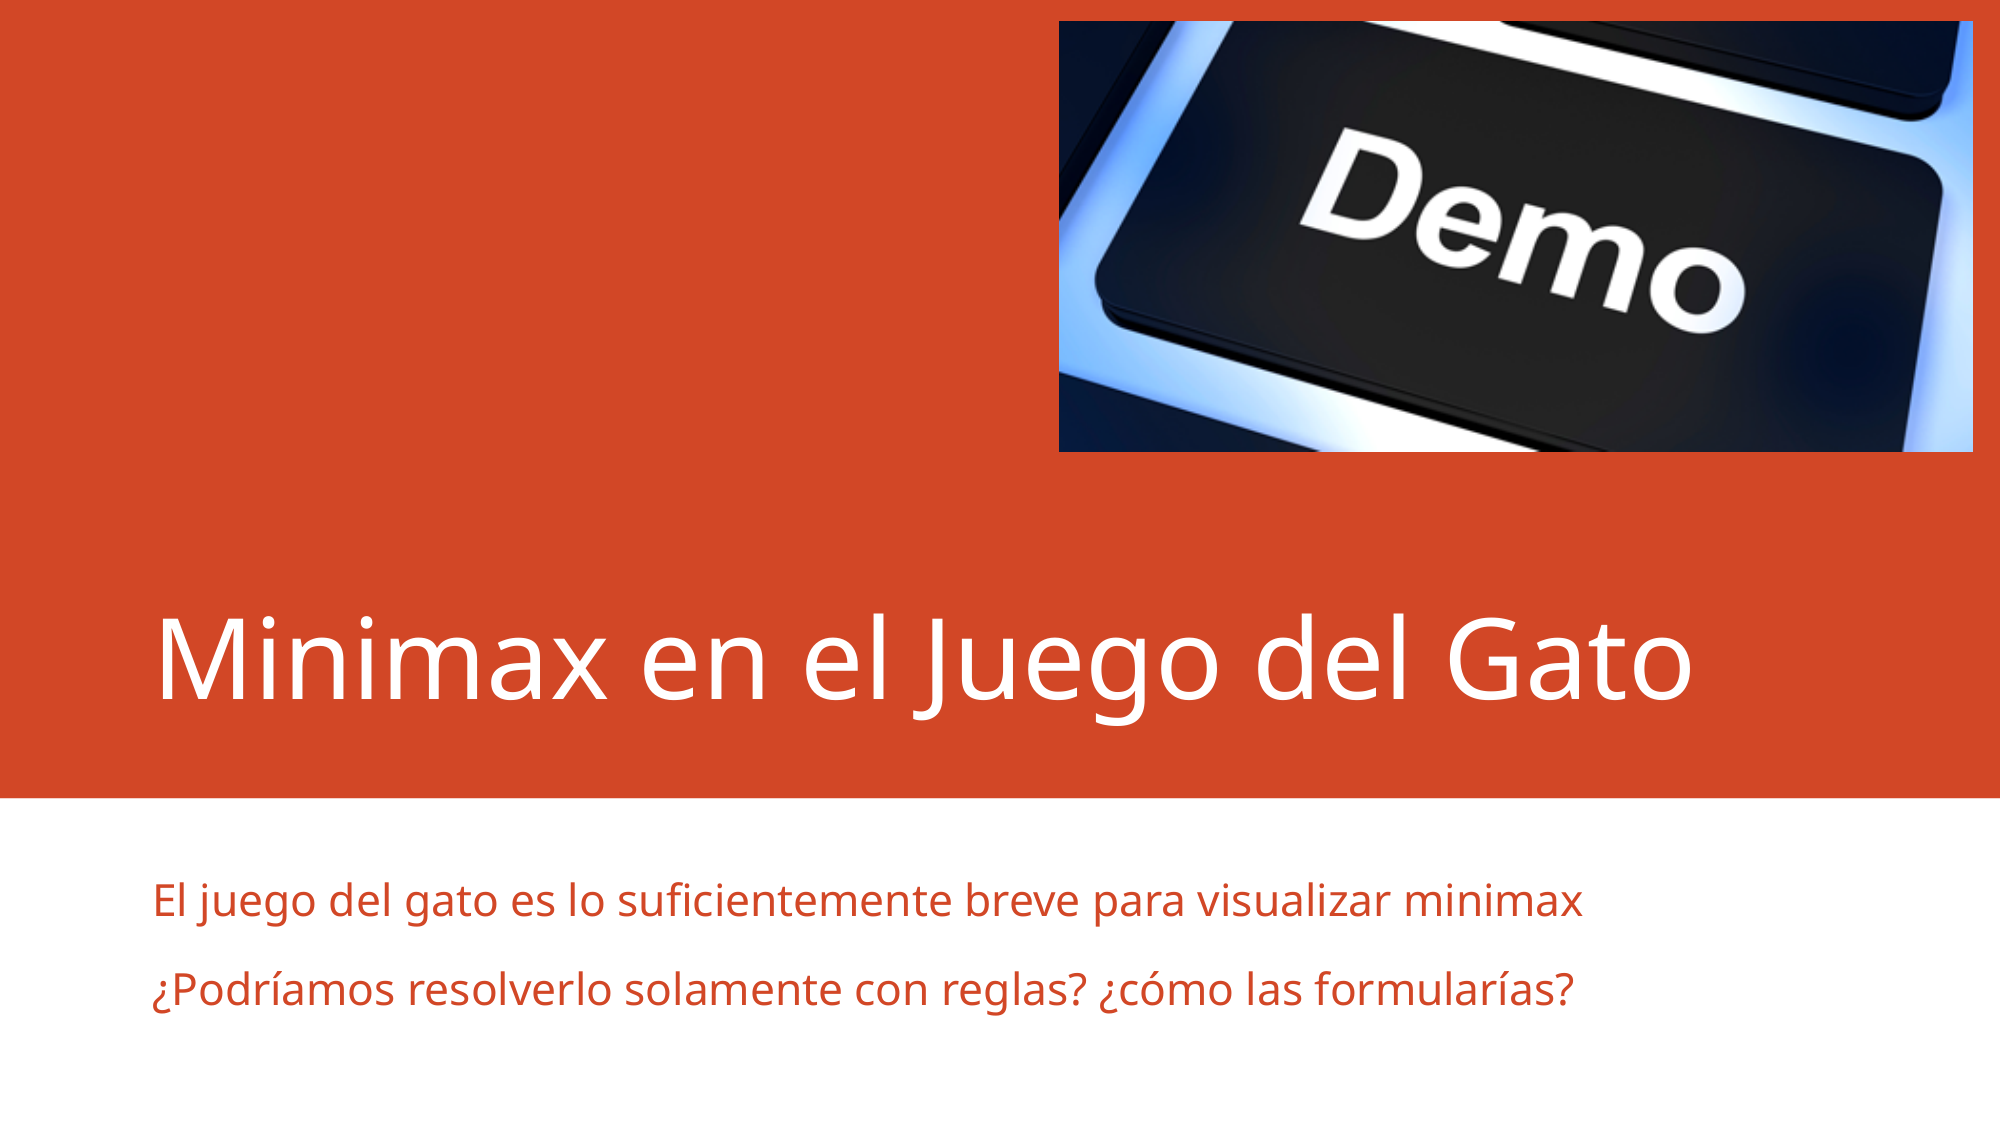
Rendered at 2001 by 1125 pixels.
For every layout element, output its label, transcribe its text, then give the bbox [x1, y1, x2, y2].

subtitle El juego del gato es lo suficientemente breve para visualizar minimax ¿Podríamos resolverlo solamente con reglas? ¿cómo las formularías? [137, 838, 1833, 1025]
picture [1059, 21, 1973, 452]
title Minimax en el Juego del Gato [137, 338, 1863, 730]
